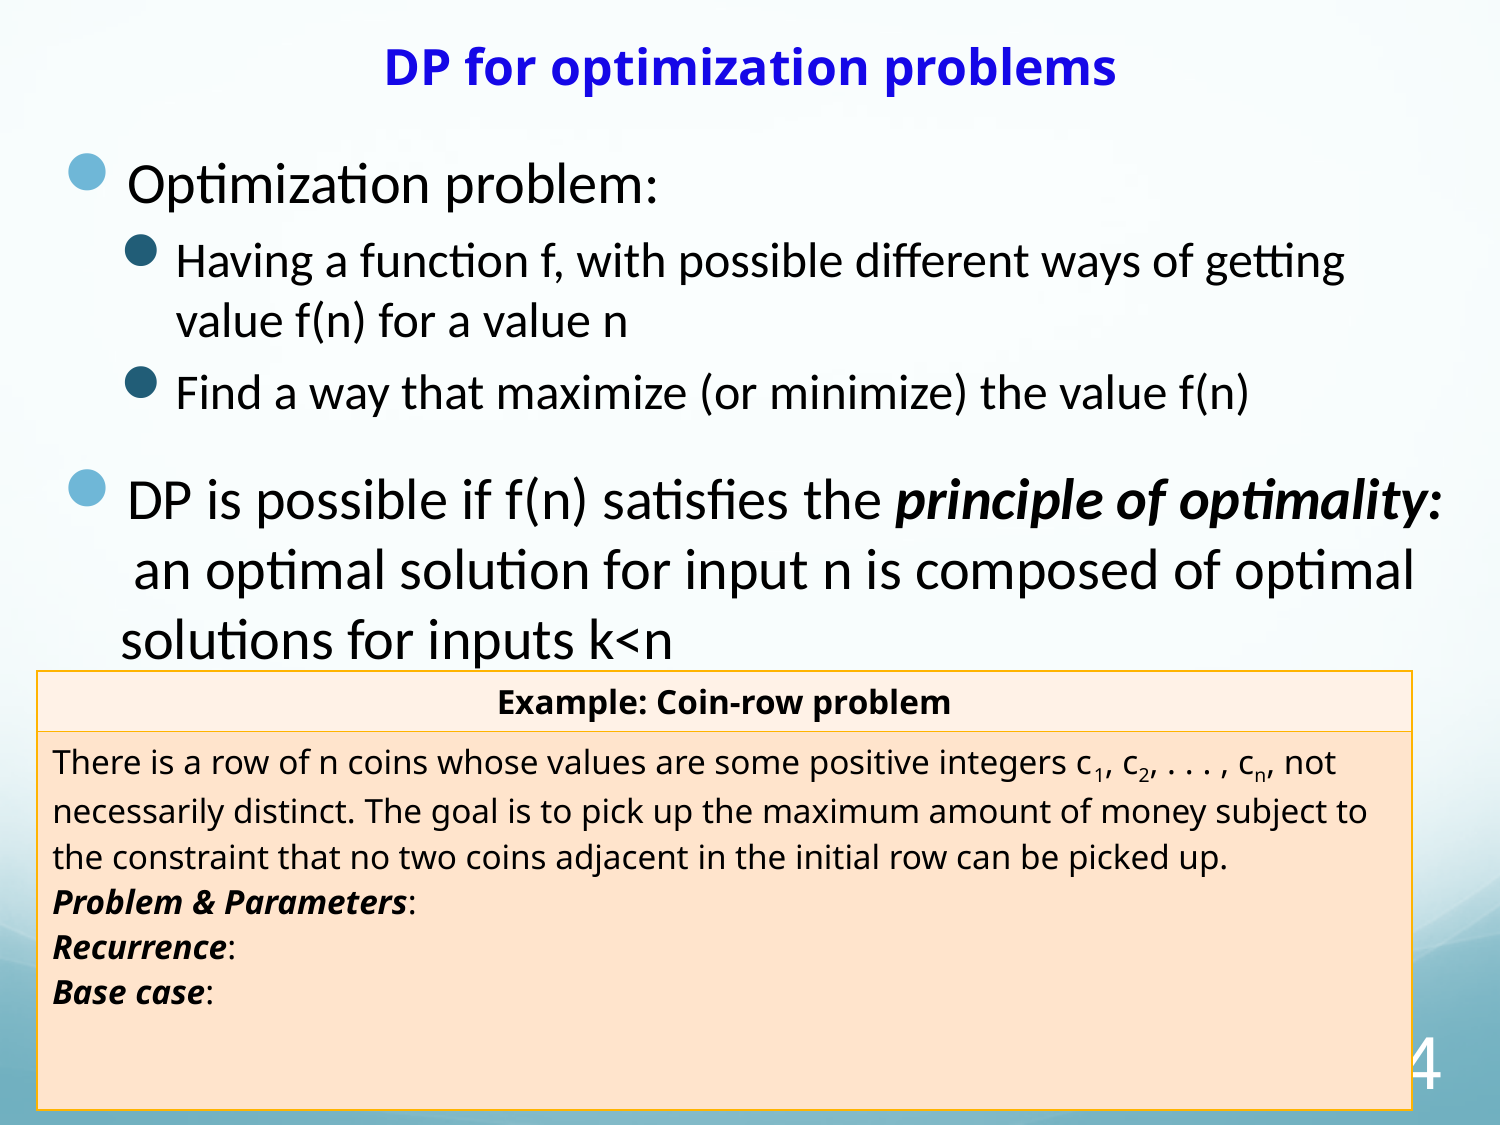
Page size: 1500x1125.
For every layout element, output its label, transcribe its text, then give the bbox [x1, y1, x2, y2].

table_cell There is a row of n coins whose values are some positive integers c1, c2, . . . , cn, not necessarily distinct. The goal is to pick up the maximum amount of money subject to the constraint that no two coins adjacent in the initial row can be picked up. Problem & Parameters: Recurrence: Base case: [38, 732, 1411, 1109]
table_header Example: Coin-row problem [38, 672, 1411, 731]
slide_number 4 [1413, 1029, 1459, 1090]
list Optimization problem: Having a function f, with possible different ways of getting value f(n) for a value n Find a way that maximize (or minimize) the value f(n) DP is possible if f(n) satisfies the principle of optimality: an optimal solution for input n is composed of optimal solutions for inputs k<n [48, 137, 1463, 1030]
title DP for optimization problems [43, 17, 1459, 114]
